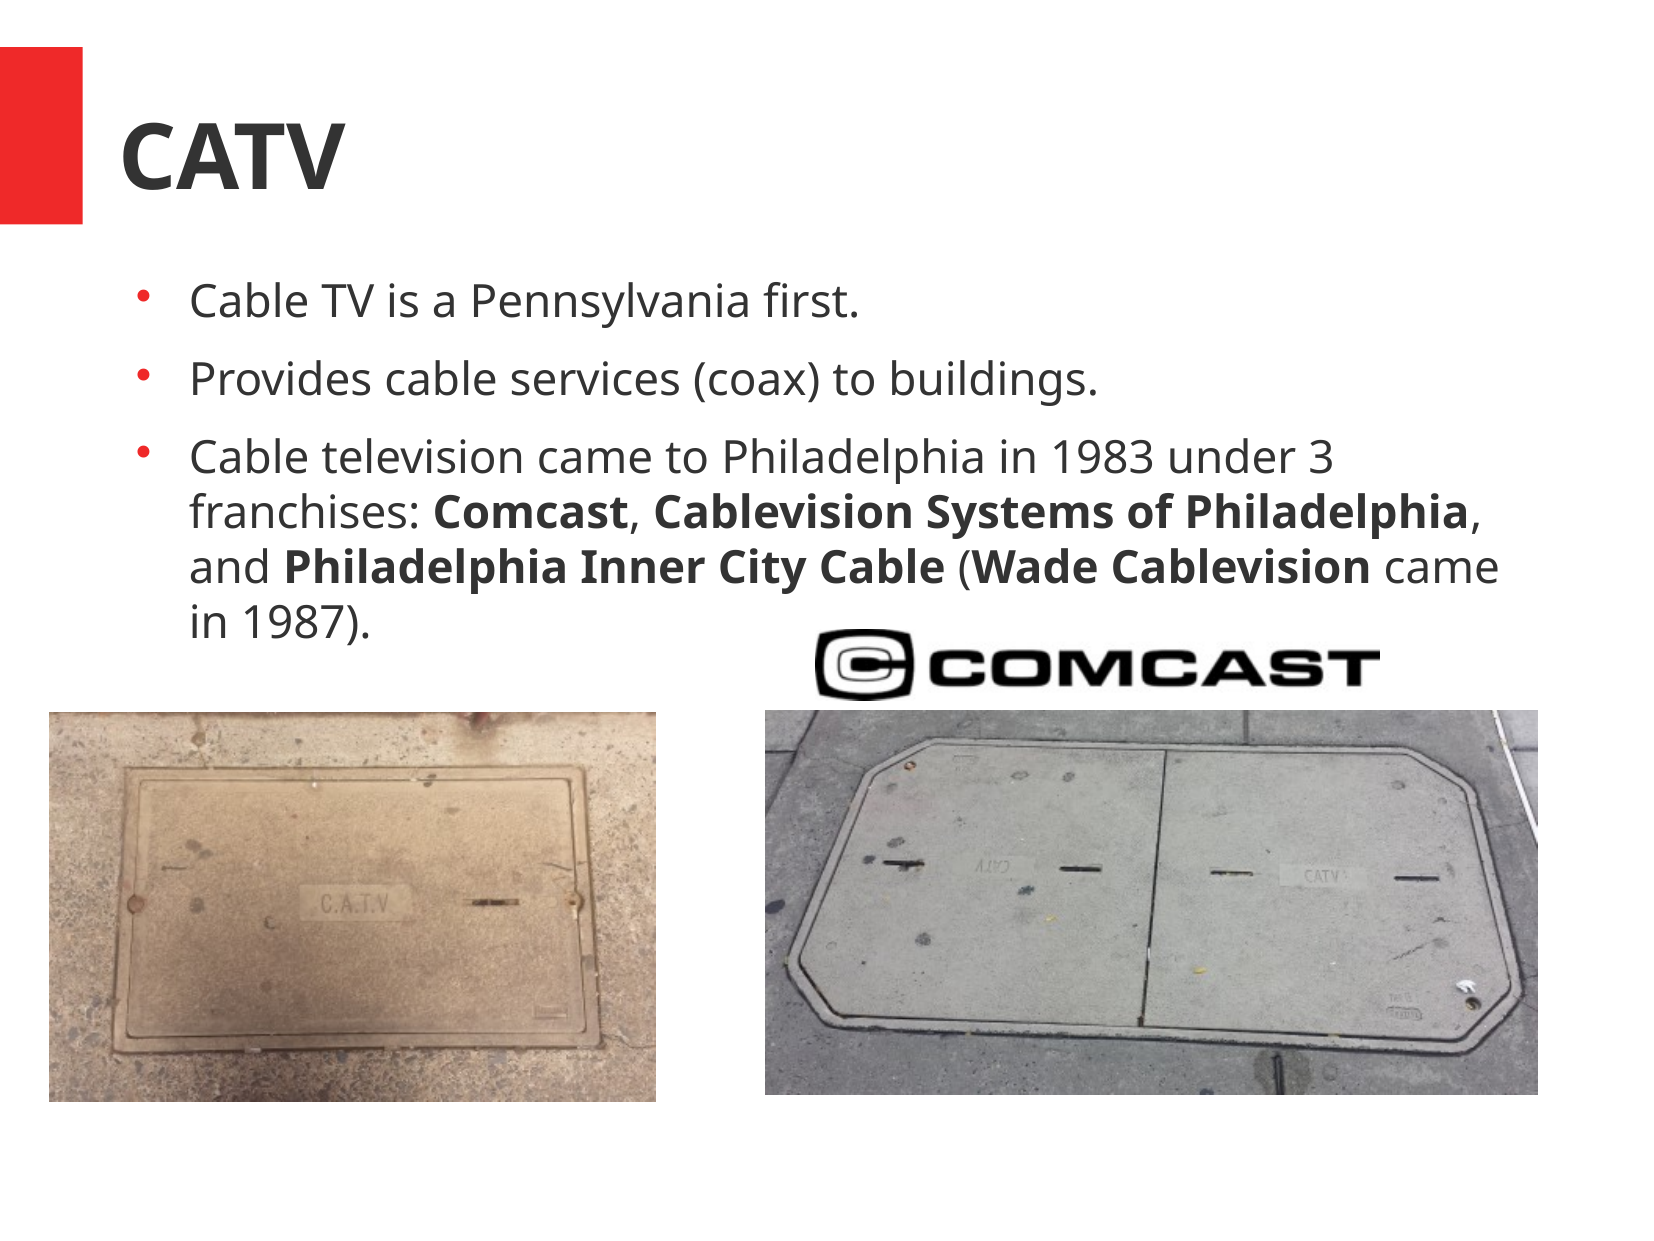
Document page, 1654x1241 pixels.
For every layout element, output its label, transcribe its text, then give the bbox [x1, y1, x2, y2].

text_box CATV [118, 97, 1571, 208]
picture [815, 629, 1381, 701]
picture [764, 710, 1538, 1096]
picture [49, 712, 657, 1102]
text_box Cable TV is a Pennsylvania first. Provides cable services (coax) to buildings. Cable television came to Philadelphia in 1983 under 3 franchises: Comcast, Cablevision Systems of Philadelphia, and Philadelphia Inner City Cable (Wade Cablevision came in 1987). [118, 271, 1536, 991]
